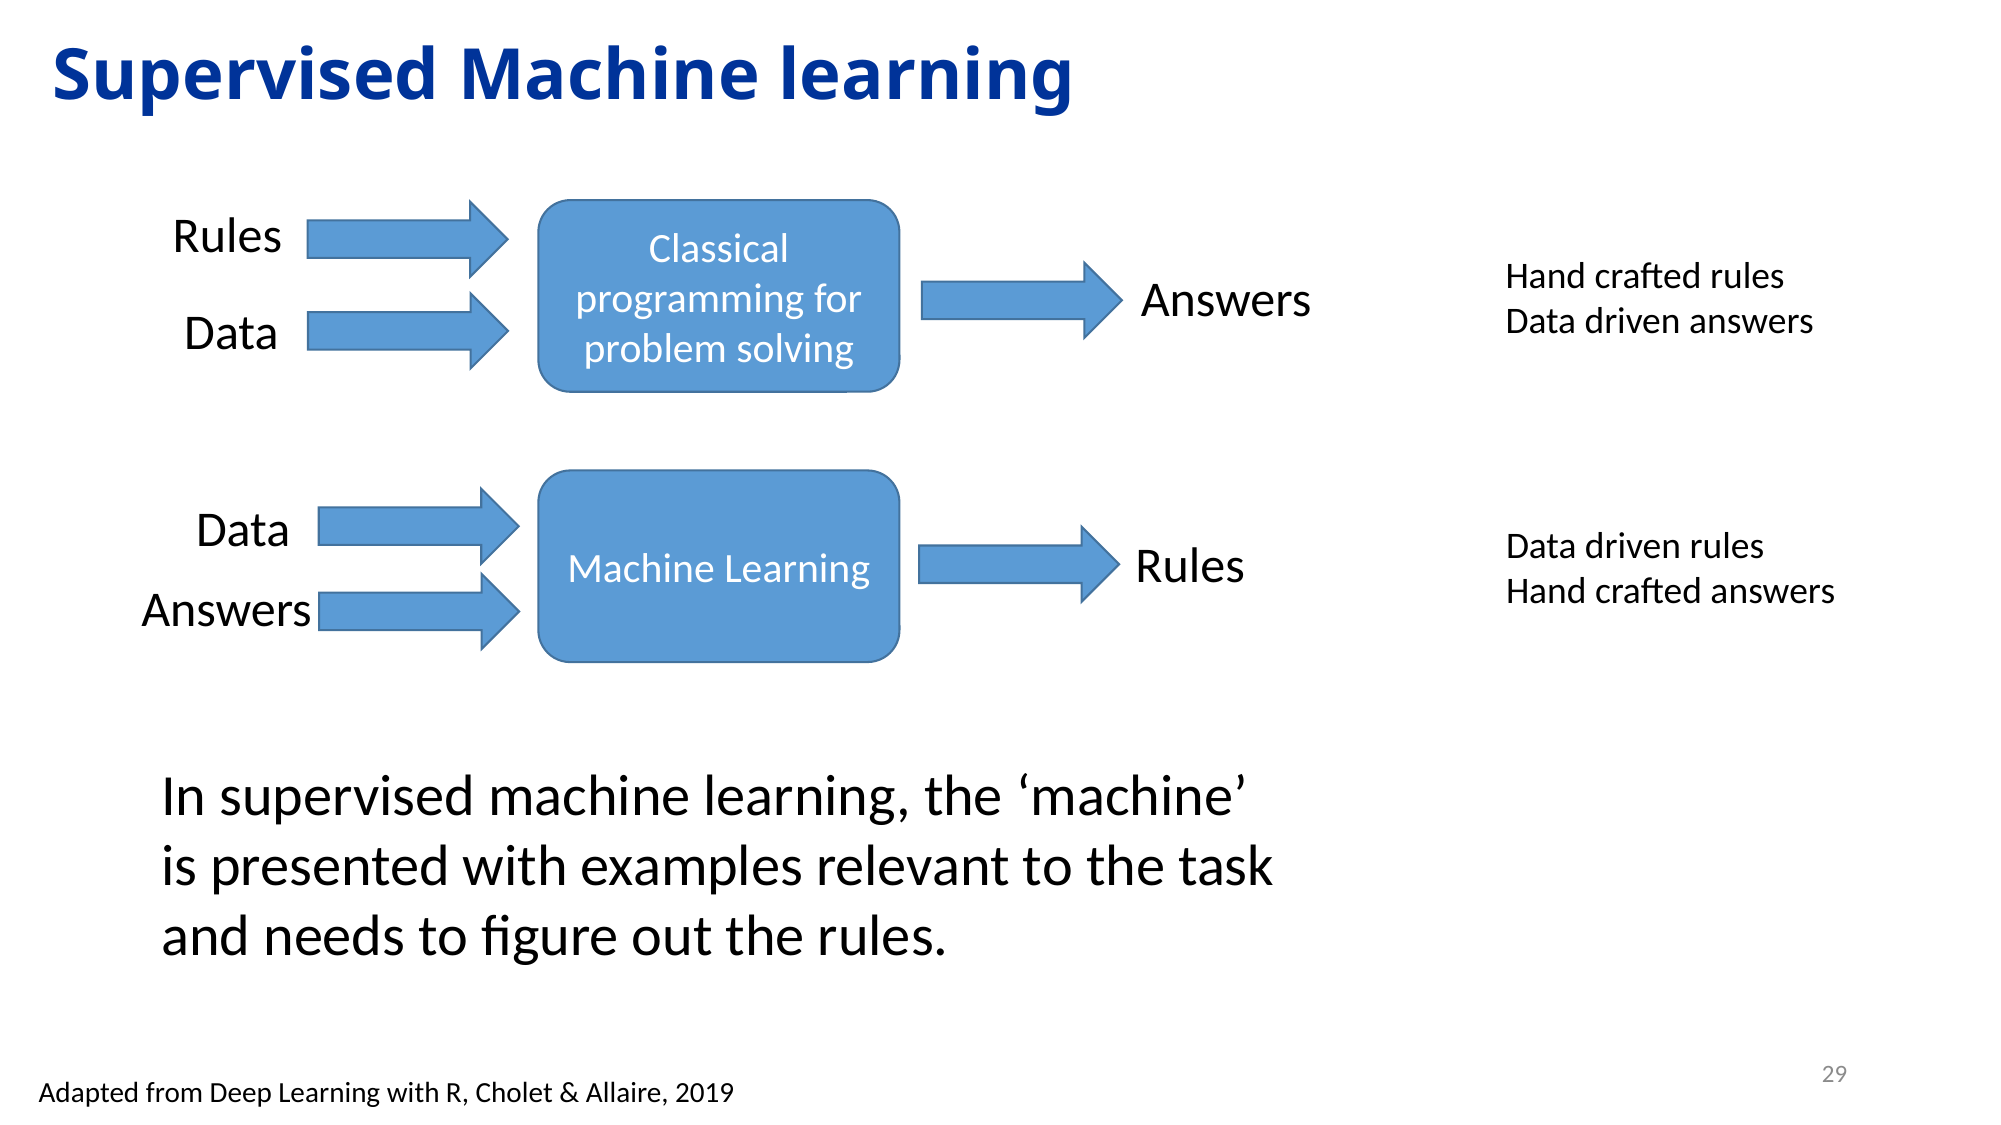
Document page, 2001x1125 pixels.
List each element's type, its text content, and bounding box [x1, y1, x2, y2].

text_box [920, 260, 1124, 341]
text_box Answers [126, 569, 327, 644]
title Supervised Machine learning [37, 31, 1763, 123]
text_box Hand crafted rules Data driven answers [1490, 243, 1830, 349]
text_box [306, 290, 510, 371]
text_box Classical programming for problem solving [537, 199, 901, 393]
text_box Data [181, 488, 306, 564]
text_box [317, 486, 521, 567]
text_box Data [169, 291, 294, 367]
text_box Answers [1126, 258, 1327, 334]
text_box [918, 524, 1120, 605]
slide_number 29 [1412, 1042, 1863, 1103]
text_box In supervised machine learning, the ‘machine’ is presented with examples relevant to the task and needs to figure out the rules. [146, 749, 1292, 975]
text_box [327, 571, 521, 652]
text_box Adapted from Deep Learning with R, Cholet & Allaire, 2019 [23, 1065, 750, 1116]
text_box Rules [1120, 524, 1260, 600]
text_box Data driven rules Hand crafted answers [1491, 514, 1851, 619]
text_box Rules [157, 195, 298, 270]
text_box Machine Learning [537, 469, 901, 664]
text_box [306, 199, 510, 280]
